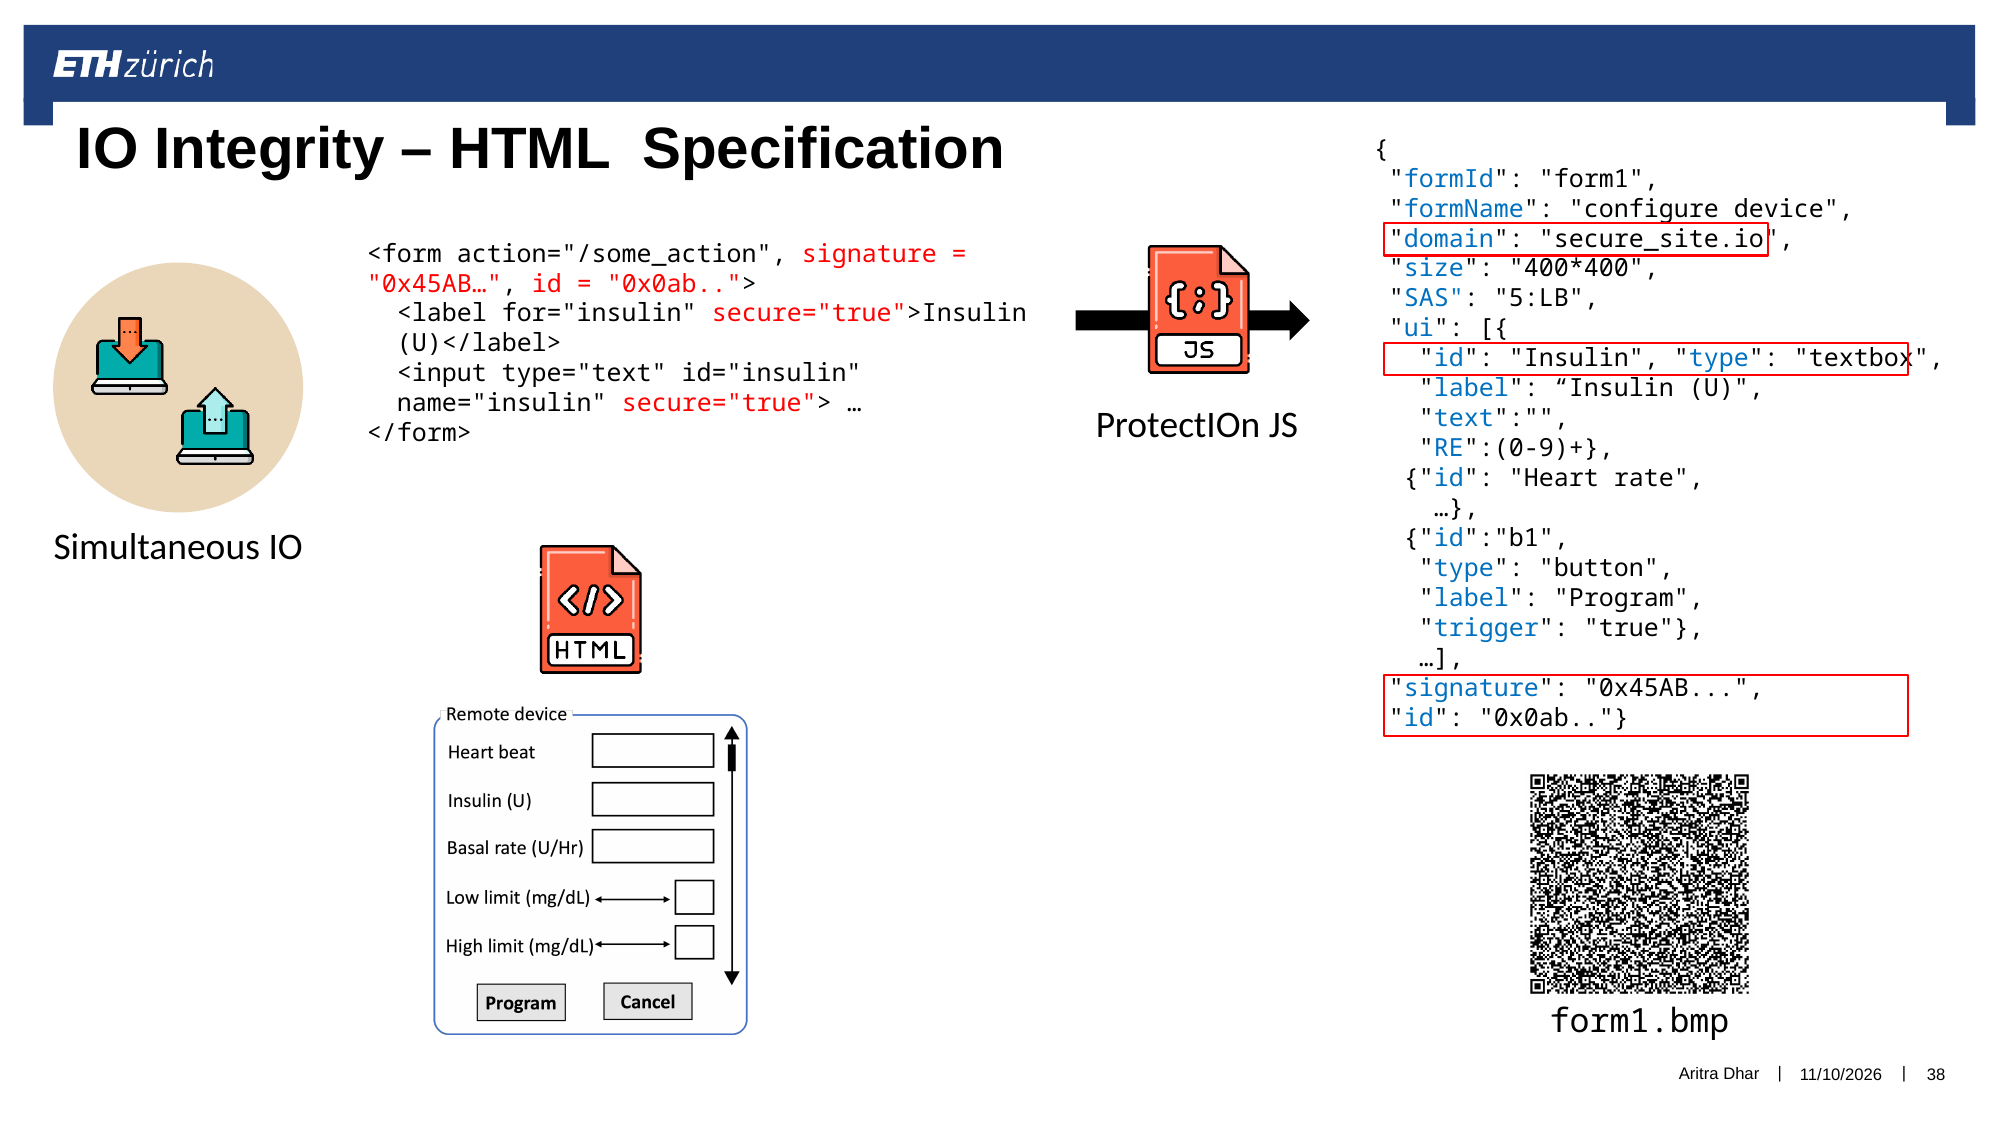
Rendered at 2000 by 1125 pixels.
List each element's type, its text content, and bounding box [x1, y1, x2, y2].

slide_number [1790, 1034, 1892, 1112]
slide_number 38 [1906, 1034, 1966, 1112]
picture [433, 694, 748, 1036]
footer Aritra Dhar [999, 1034, 1760, 1111]
picture [524, 543, 657, 675]
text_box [52, 262, 304, 513]
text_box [1358, 124, 1987, 747]
text_box form1.bmp [1534, 1008, 1745, 1047]
text_box Simultaneous IO [38, 514, 318, 575]
text_box <form action="/some_action", signature = "0x45AB…", id = "0x0ab.."> <label for="insulin" secure="true">Insulin (U)</label> <input type="text" id="insulin" name="insulin" secure="true"> … </form> [352, 229, 1100, 455]
picture [1524, 768, 1756, 1000]
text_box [1080, 243, 1316, 454]
